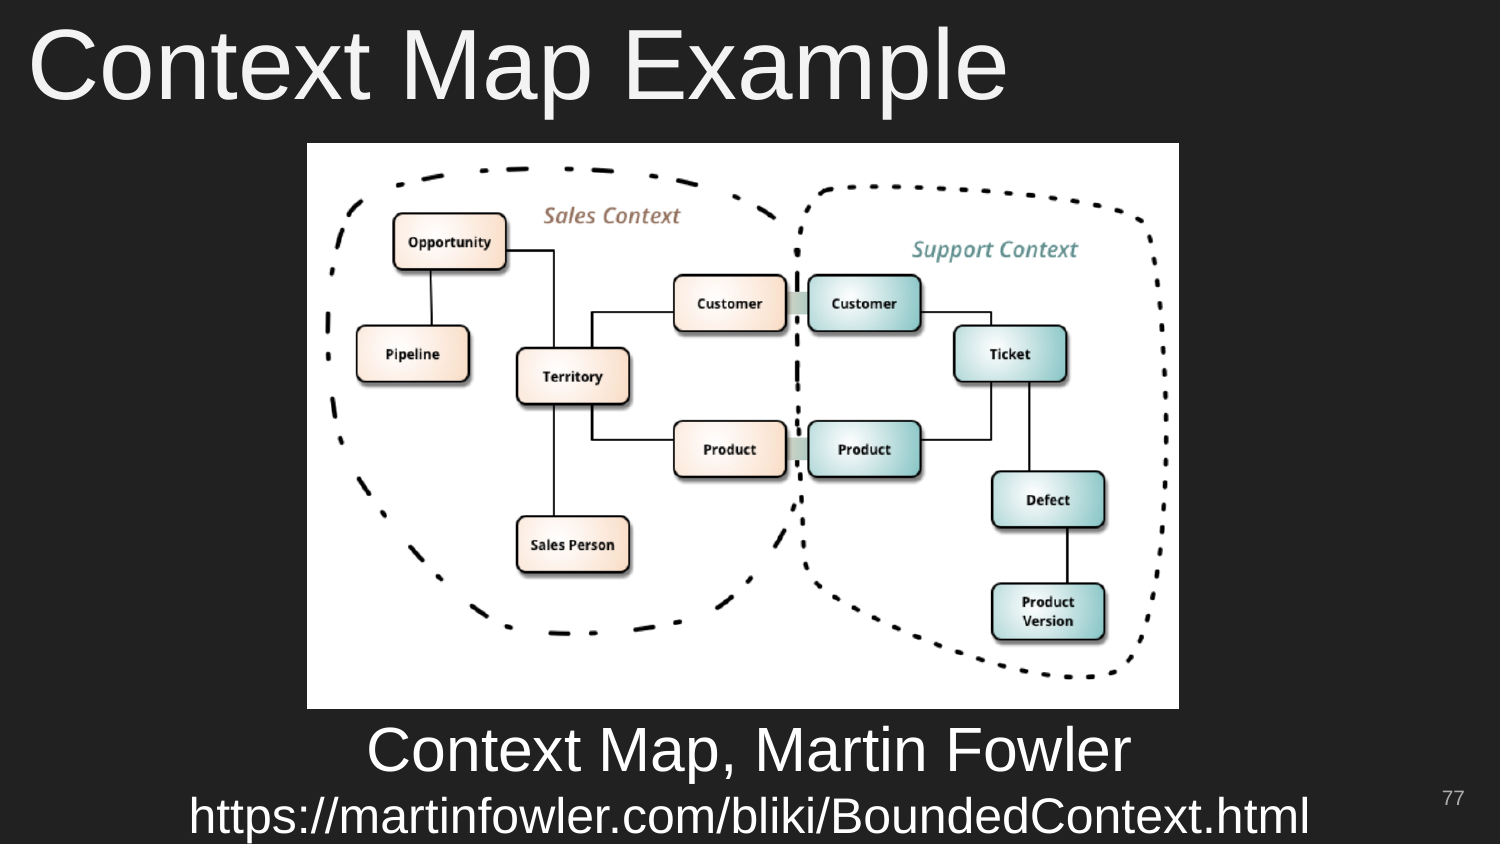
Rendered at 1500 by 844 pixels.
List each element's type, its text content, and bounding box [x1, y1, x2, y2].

title Context Map, Martin Fowler https://martinfowler.com/bliki/BoundedContext.html [51, 707, 1449, 844]
text_box Context Map Example [16, 0, 1484, 150]
picture [307, 143, 1179, 709]
slide_number ‹#› [1389, 764, 1480, 830]
